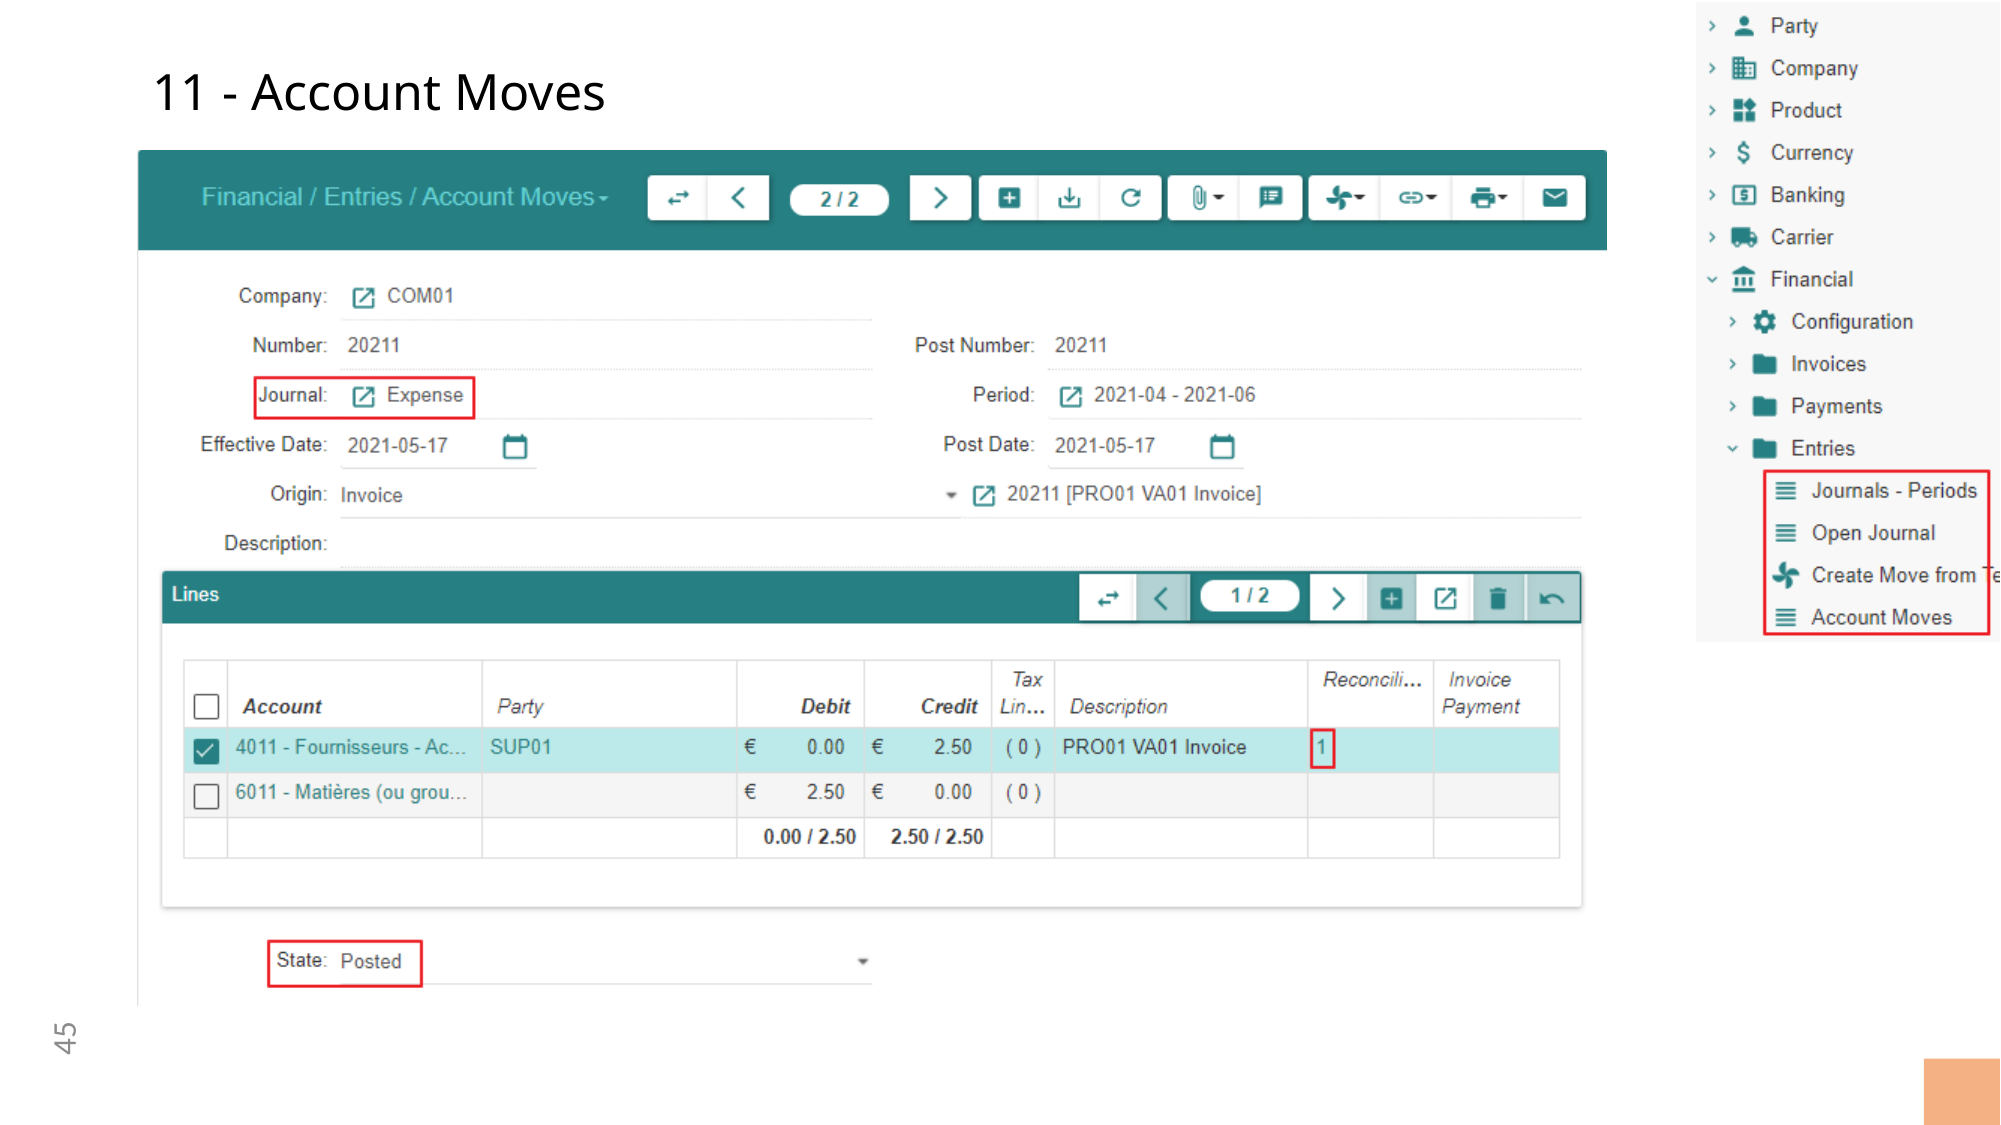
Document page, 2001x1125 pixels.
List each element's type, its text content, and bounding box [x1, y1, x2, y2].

picture [1696, 2, 2000, 642]
title 11 - Account Moves [137, 59, 1696, 136]
slide_number 45 [32, 969, 93, 1108]
picture [137, 150, 1607, 1006]
text_box [1923, 1058, 2000, 1125]
